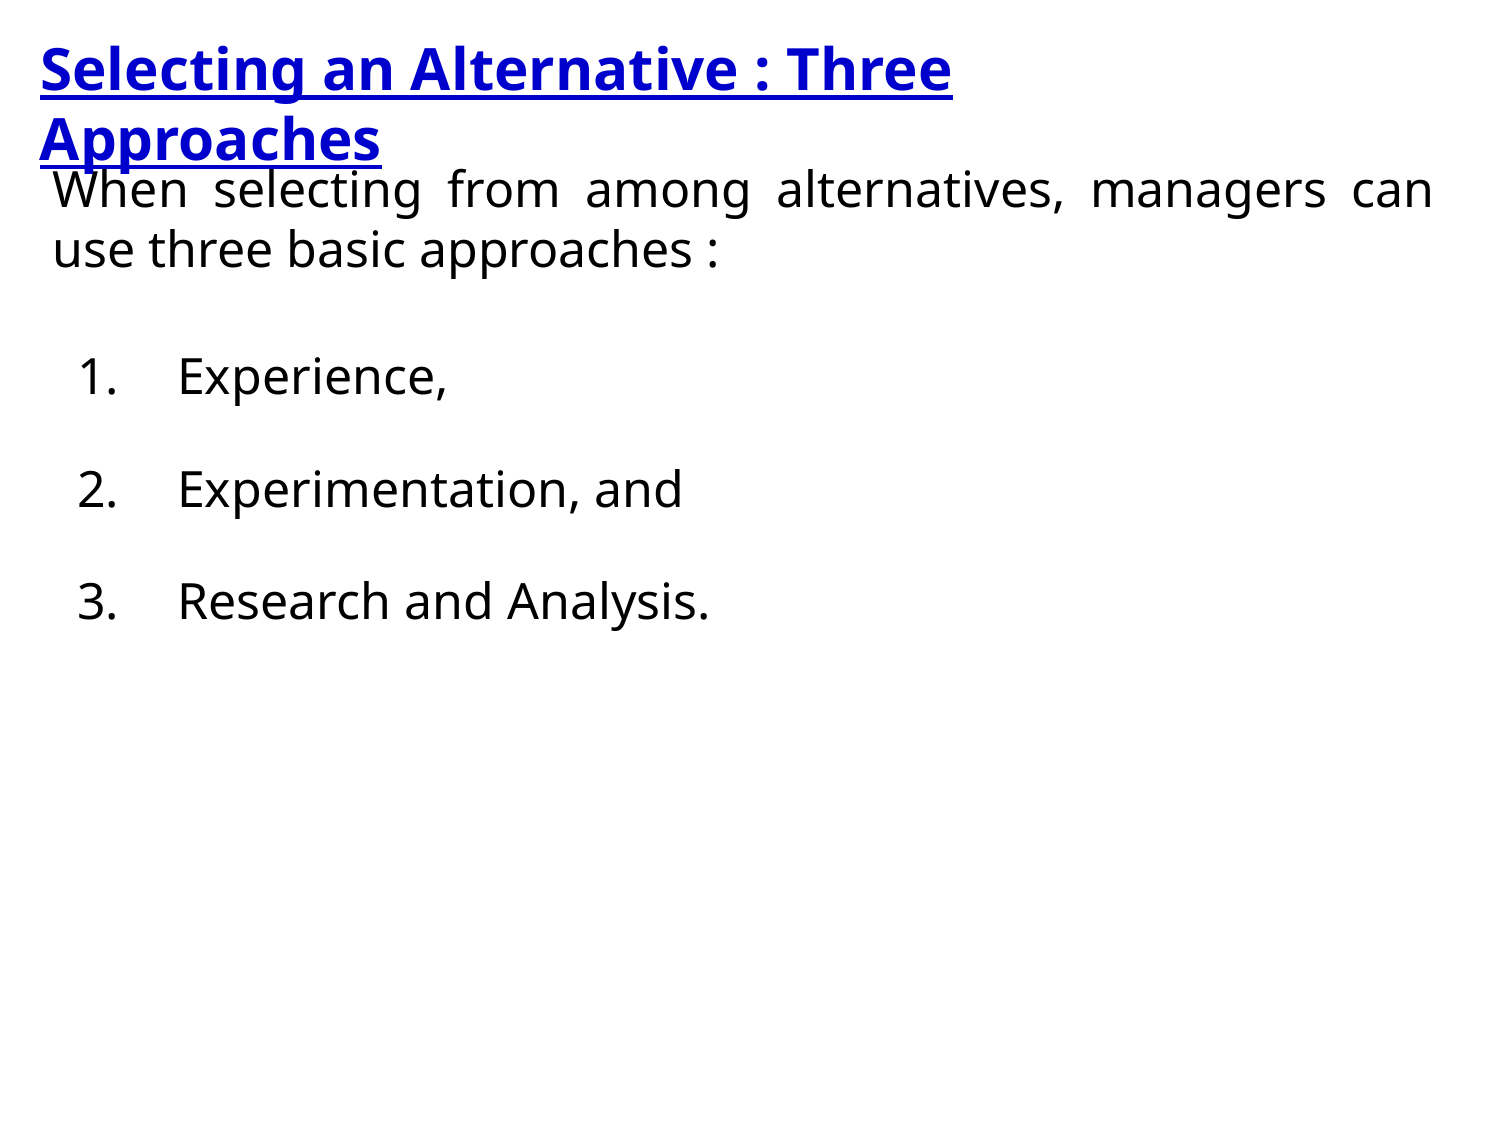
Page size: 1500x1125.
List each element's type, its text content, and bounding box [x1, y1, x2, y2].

text_box Experience, [62, 337, 913, 413]
text_box When selecting from among alternatives, managers can use three basic approaches : [37, 149, 1450, 300]
text_box Experimentation, and [62, 449, 913, 525]
text_box Research and Analysis. [62, 562, 913, 638]
text_box Selecting an Alternative : Three Approaches [24, 24, 1275, 113]
